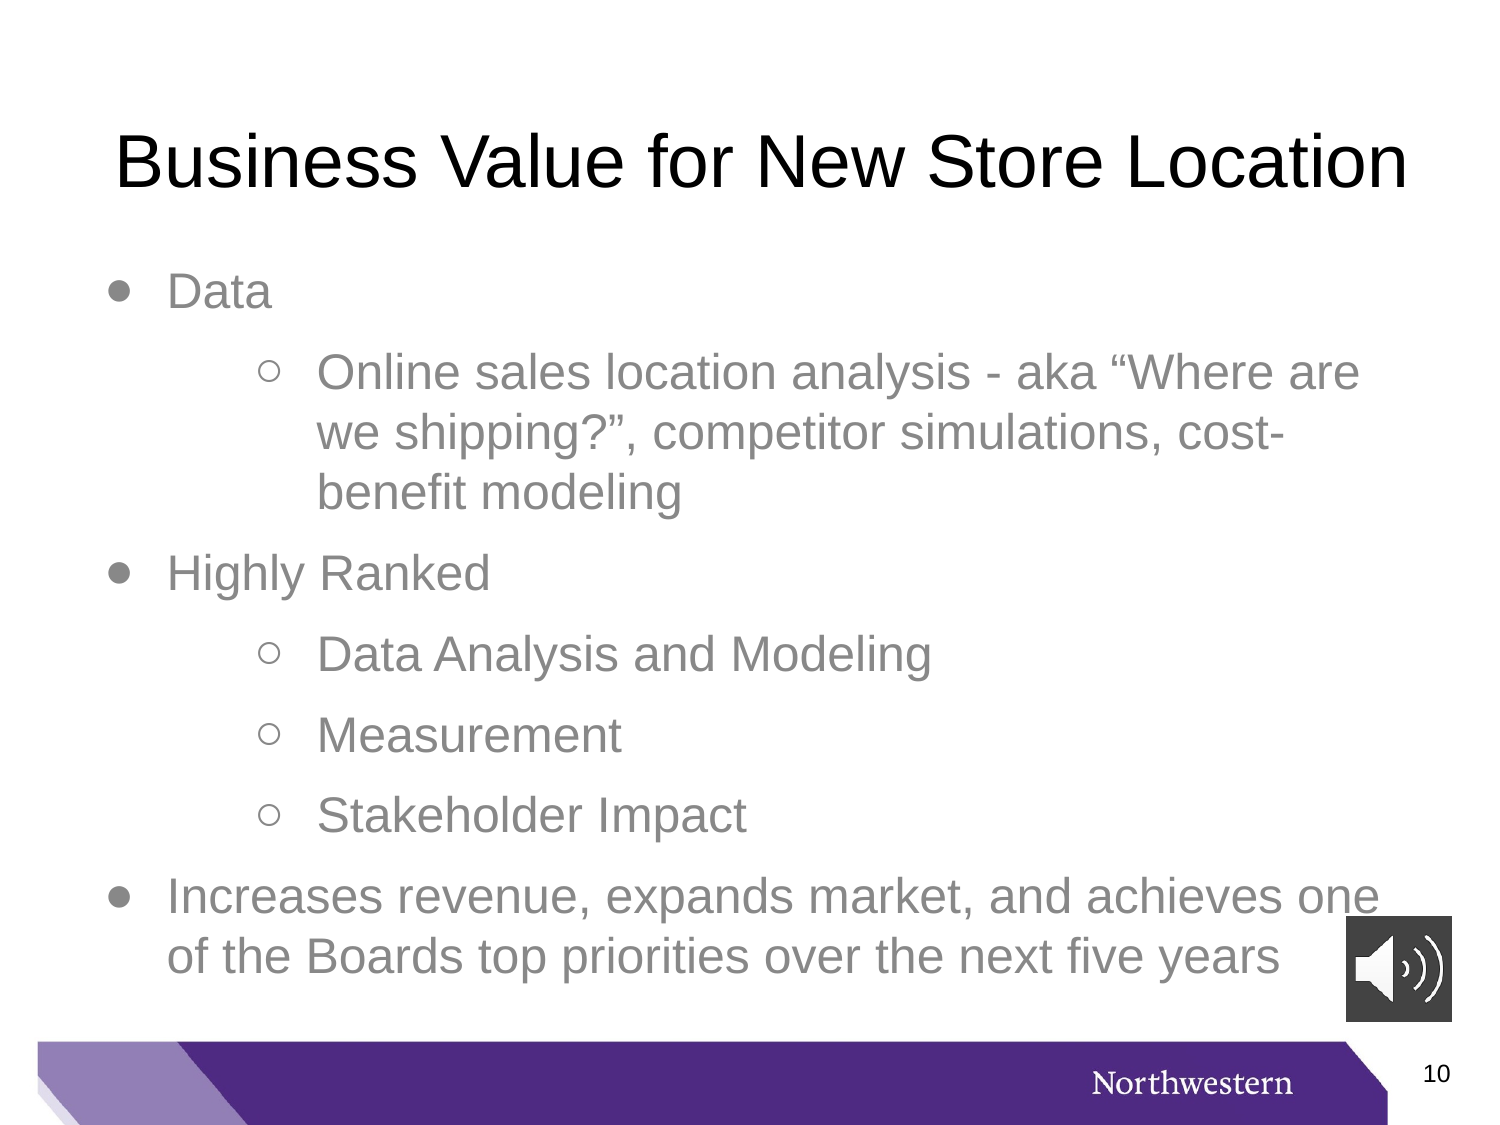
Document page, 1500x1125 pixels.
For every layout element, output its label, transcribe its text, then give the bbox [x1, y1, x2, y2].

picture [0, 0, 1500, 1125]
title Business Value for New Store Location [46, 36, 1479, 279]
subtitle Data Online sales location analysis - aka “Where are we shipping?”, competitor simulations, cost-benefit modeling Highly Ranked Data Analysis and Modeling Measurement Stakeholder Impact Increases revenue, expands market, and achieves one of the Boards top priorities over the next five years [76, 251, 1424, 969]
slide_number 9 [1367, 1042, 1466, 1103]
